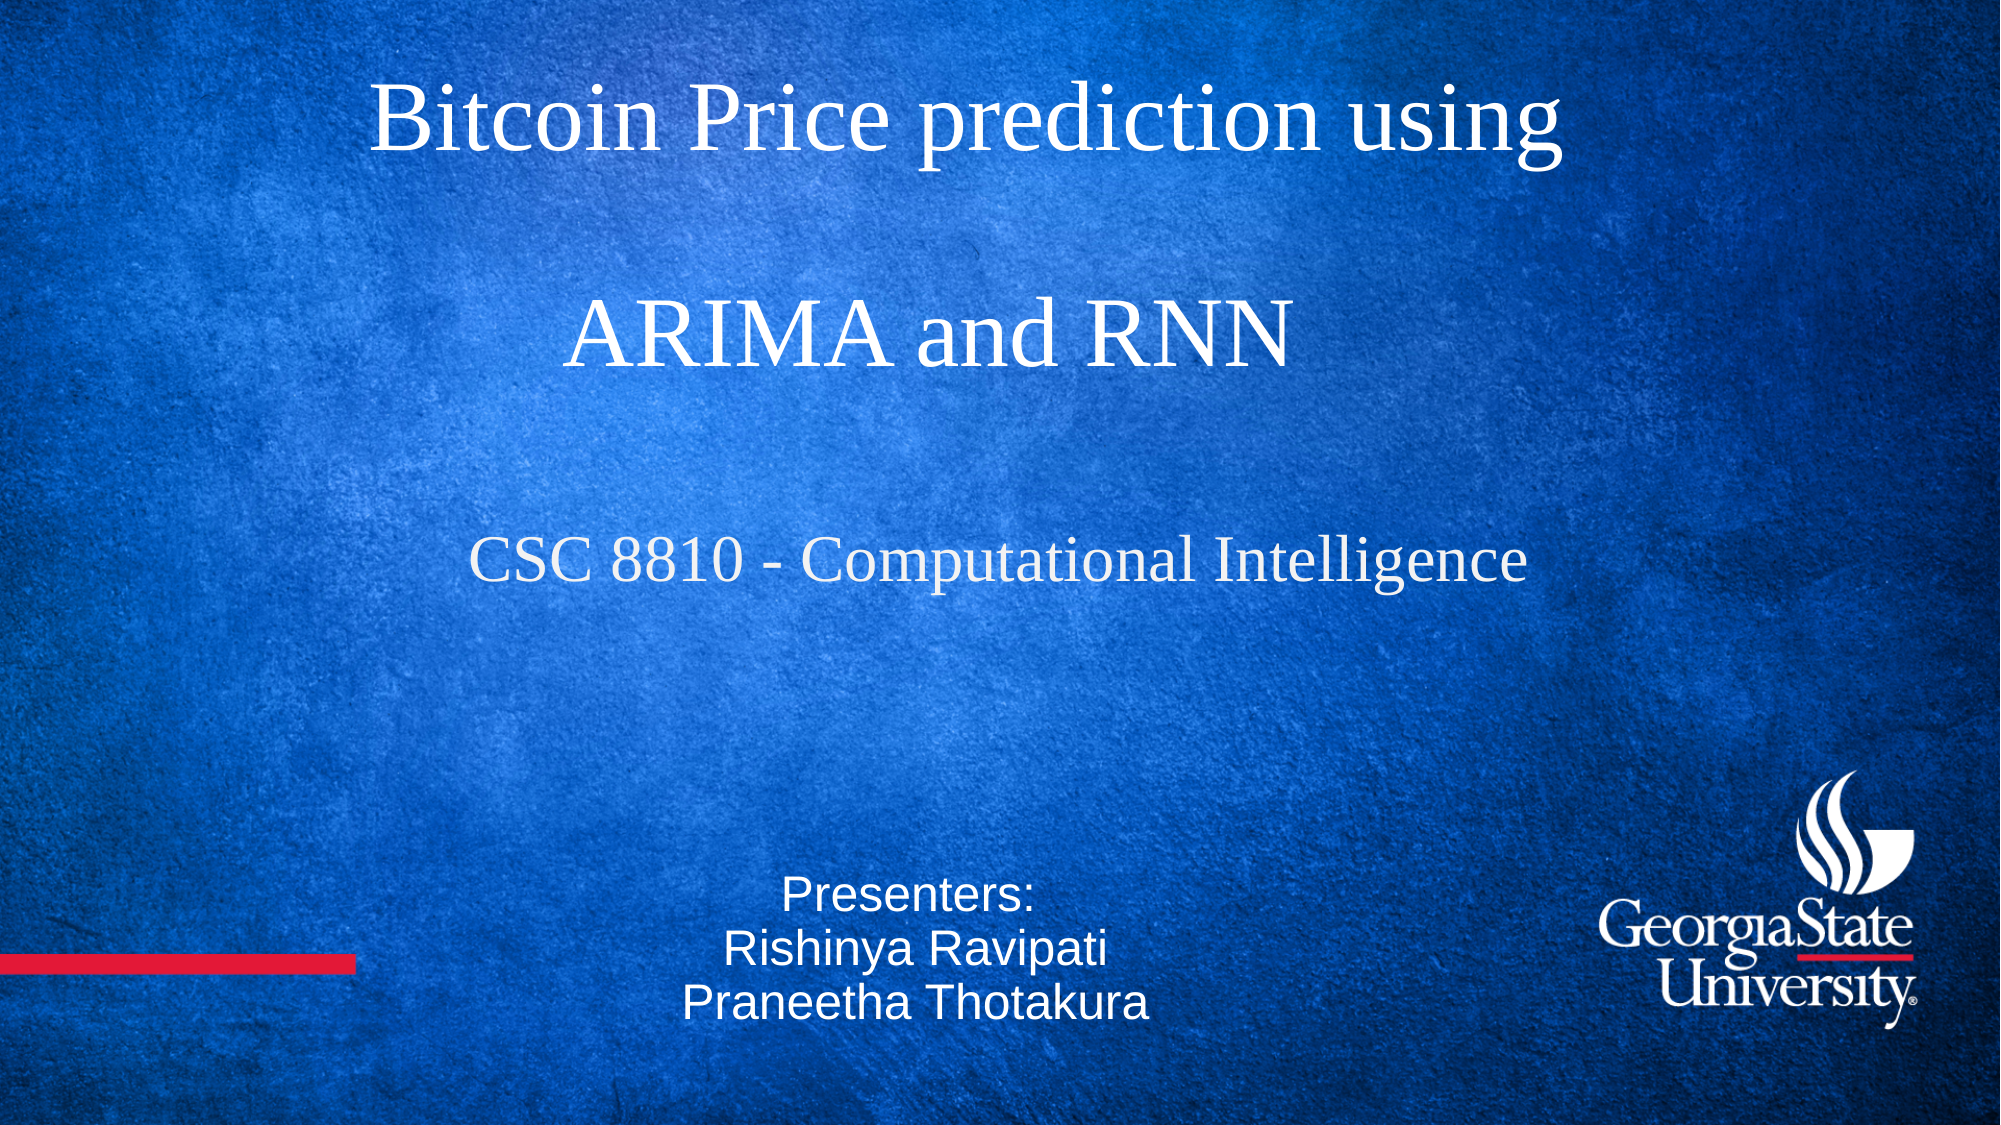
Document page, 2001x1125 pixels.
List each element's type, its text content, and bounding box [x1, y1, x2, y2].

picture [0, 0, 2000, 1125]
text_box Presenters: Rishinya Ravipati Praneetha Thotakura [628, 855, 1202, 1044]
text_box [245, 48, 1709, 904]
